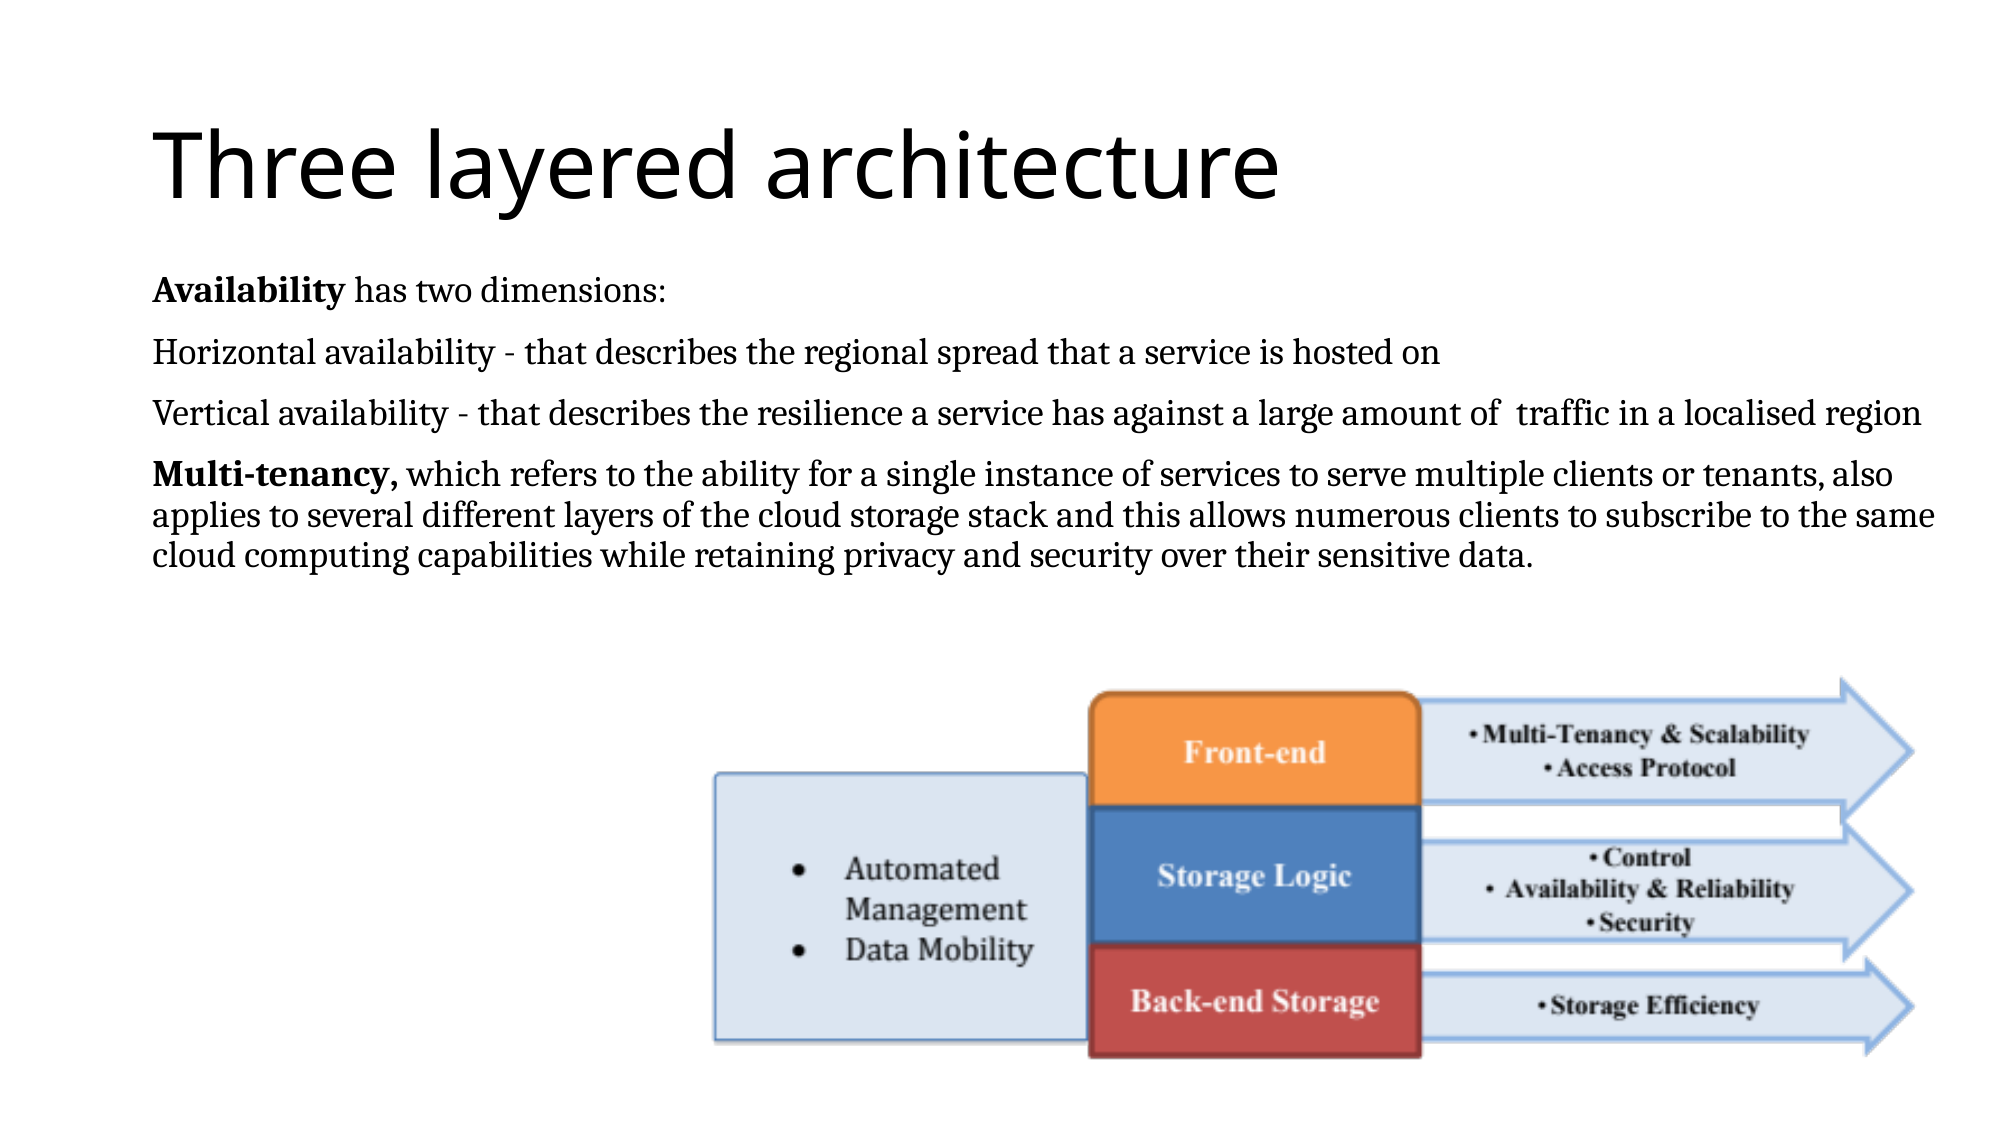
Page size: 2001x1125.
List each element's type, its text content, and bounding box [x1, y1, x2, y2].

list Availability has two dimensions: Horizontal availability - that describes the regional spread that a service is hosted on Vertical availability - that describes the resilience a service has against a large amount of traffic in a localised region Multi-tenancy, which refers to the ability for a single instance of services to serve multiple clients or tenants, also applies to several different layers of the cloud storage stack and this allows numerous clients to subscribe to the same cloud computing capabilities while retaining privacy and security over their sensitive data. [137, 262, 1971, 977]
title Three layered architecture [137, 59, 1863, 262]
picture [697, 656, 1971, 1091]
